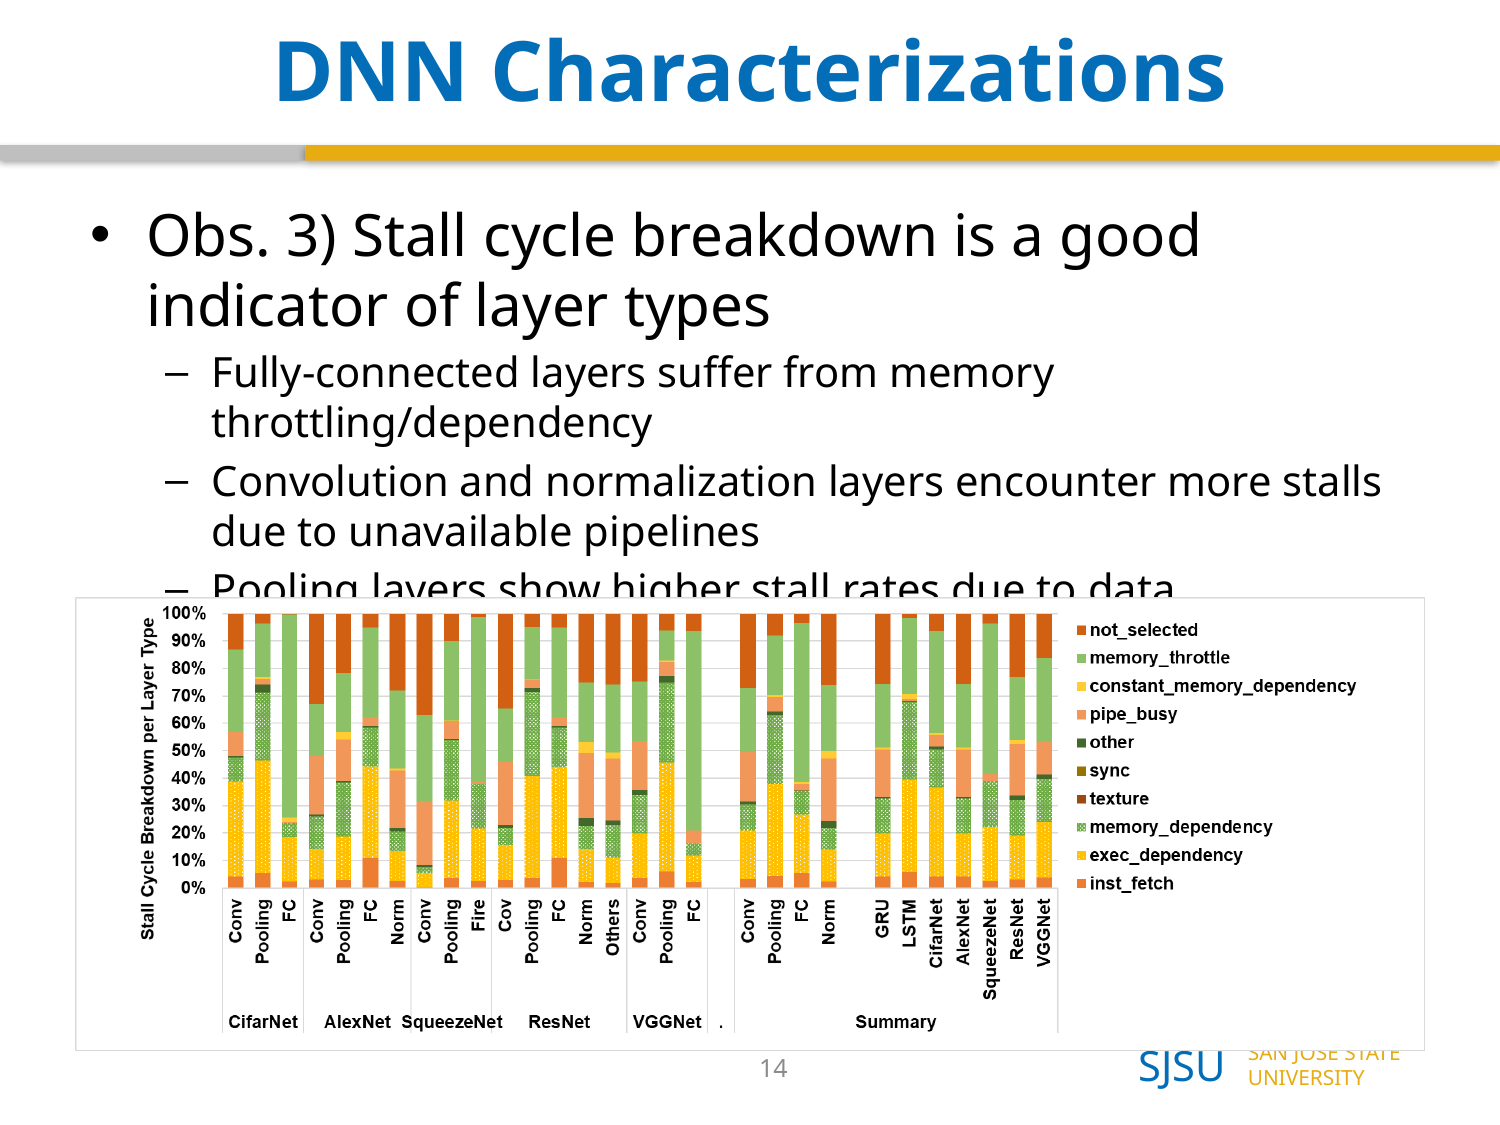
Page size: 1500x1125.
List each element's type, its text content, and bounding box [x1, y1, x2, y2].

slide_number 14 [598, 1059, 949, 1100]
title DNN Characterizations [75, 11, 1425, 126]
list Obs. 3) Stall cycle breakdown is a good indicator of layer types Fully-connected layers suffer from memory throttling/dependency Convolution and normalization layers encounter more stalls due to unavailable pipelines Pooling layers show higher stall rates due to data dependency [75, 190, 1425, 597]
picture [74, 597, 1426, 1051]
